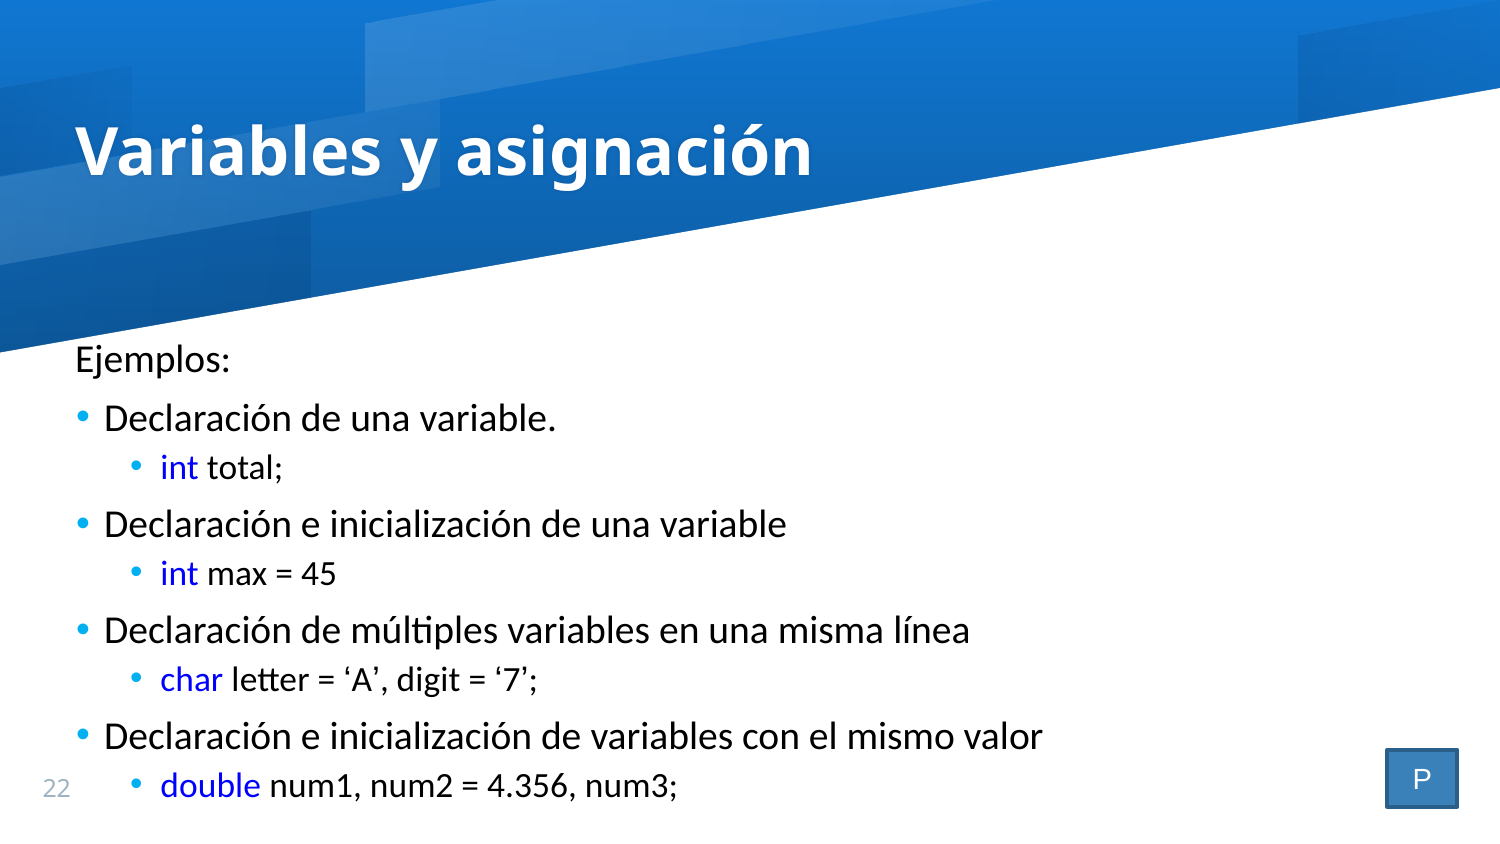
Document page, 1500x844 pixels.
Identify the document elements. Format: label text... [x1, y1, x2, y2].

title Variables y asignación [75, 0, 975, 298]
slide_number 22 [42, 766, 122, 807]
list Ejemplos: Declaración de una variable. int total; Declaración e inicialización de una variable int max = 45 Declaración de múltiples variables en una misma línea char letter = ‘A’, digit = ‘7’; Declaración e inicialización de variables con el mismo valor double num1, num2 = 4.356, num3; [75, 338, 1388, 792]
text_box P [1385, 748, 1459, 809]
